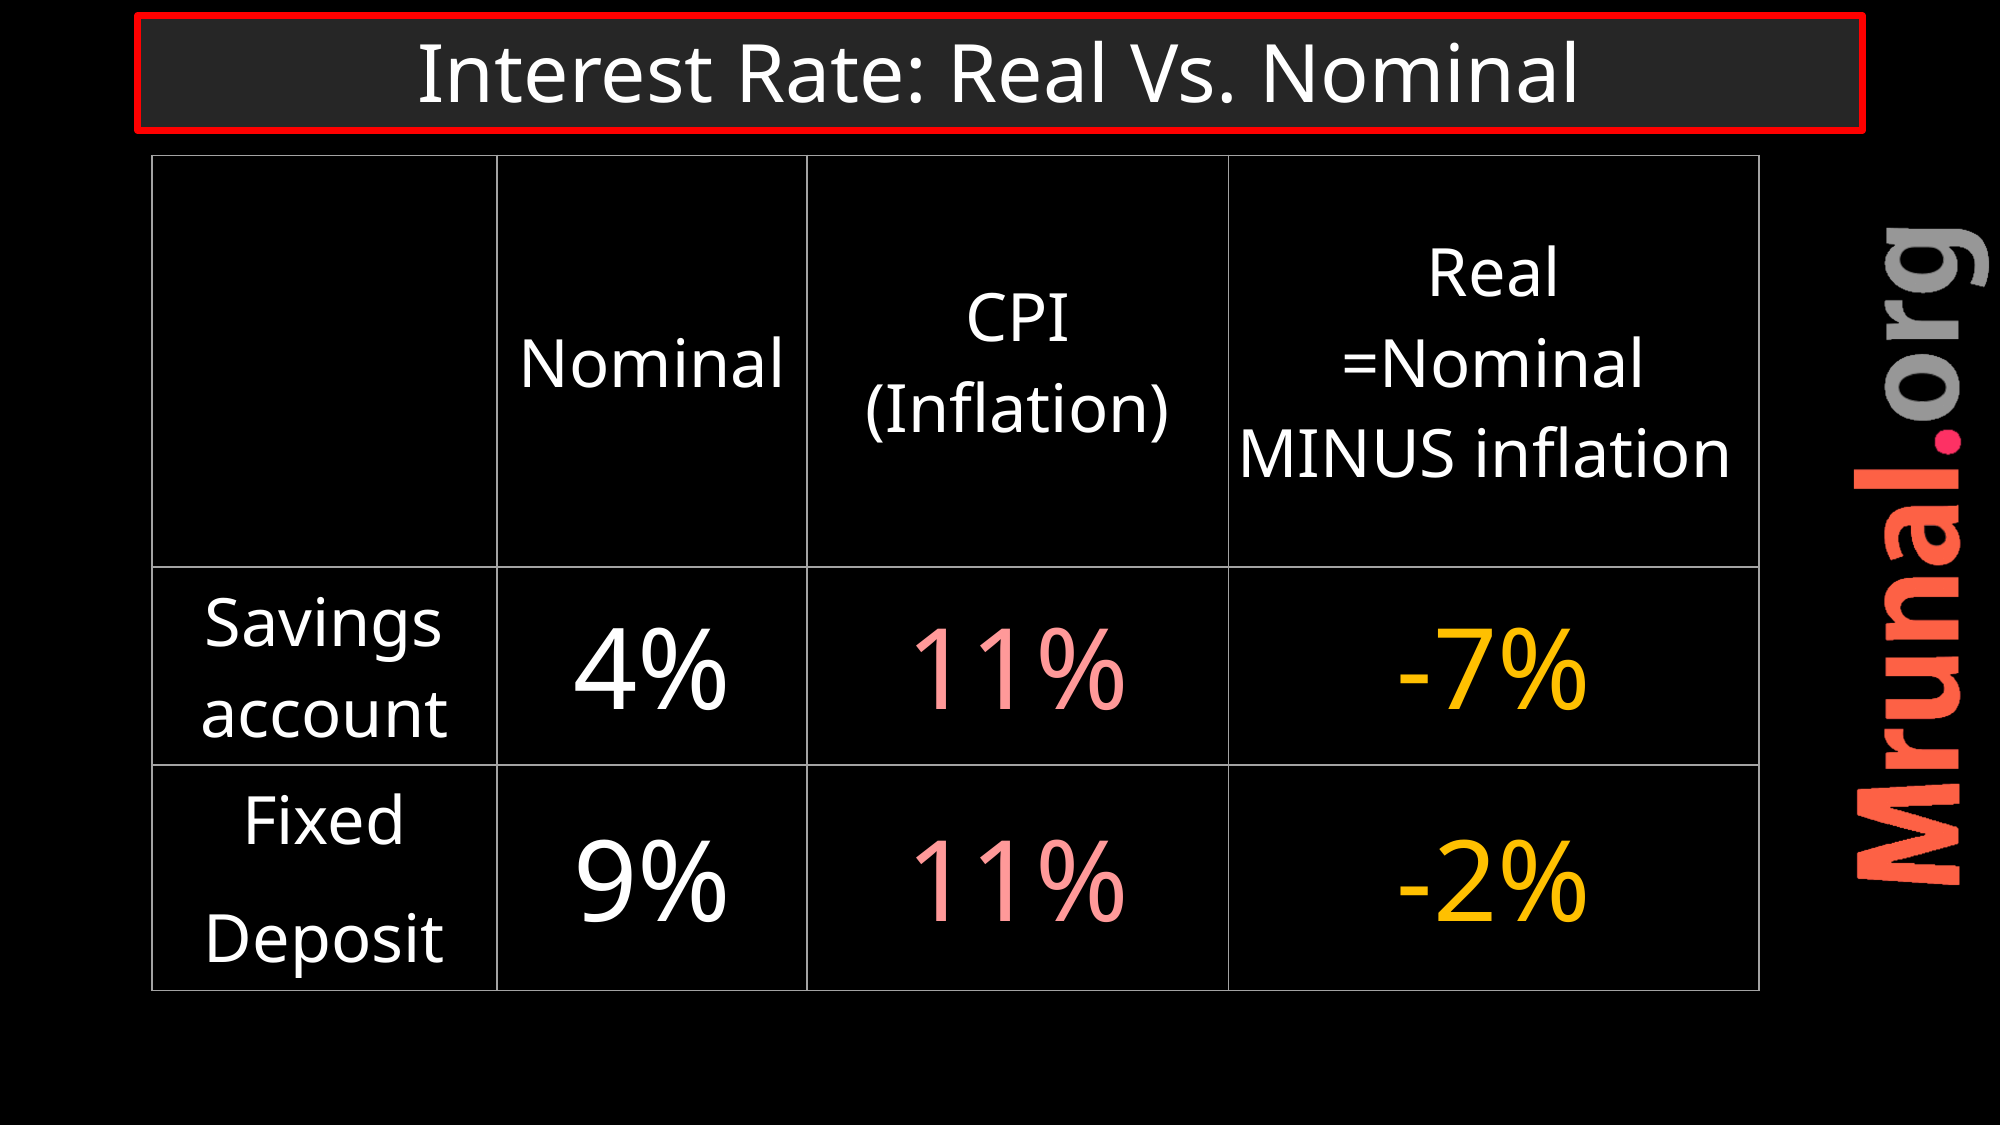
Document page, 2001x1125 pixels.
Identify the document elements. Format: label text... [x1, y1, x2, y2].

table_cell -2% [1229, 766, 1758, 990]
table_cell 11% [808, 766, 1228, 990]
table_header CPI (Inflation) [808, 156, 1228, 566]
table_header [153, 156, 496, 566]
picture [1832, 223, 2000, 894]
table_cell 9% [498, 766, 806, 990]
table_cell 11% [808, 568, 1228, 764]
title Interest Rate: Real Vs. Nominal [134, 12, 1866, 134]
table_header Real =Nominal MINUS inflation [1229, 156, 1758, 566]
table_header Nominal [498, 156, 806, 566]
table_cell Fixed Deposit [153, 766, 496, 990]
table_cell -7% [1229, 568, 1758, 764]
table_cell Savings account [153, 568, 496, 764]
table_cell 4% [498, 568, 806, 764]
